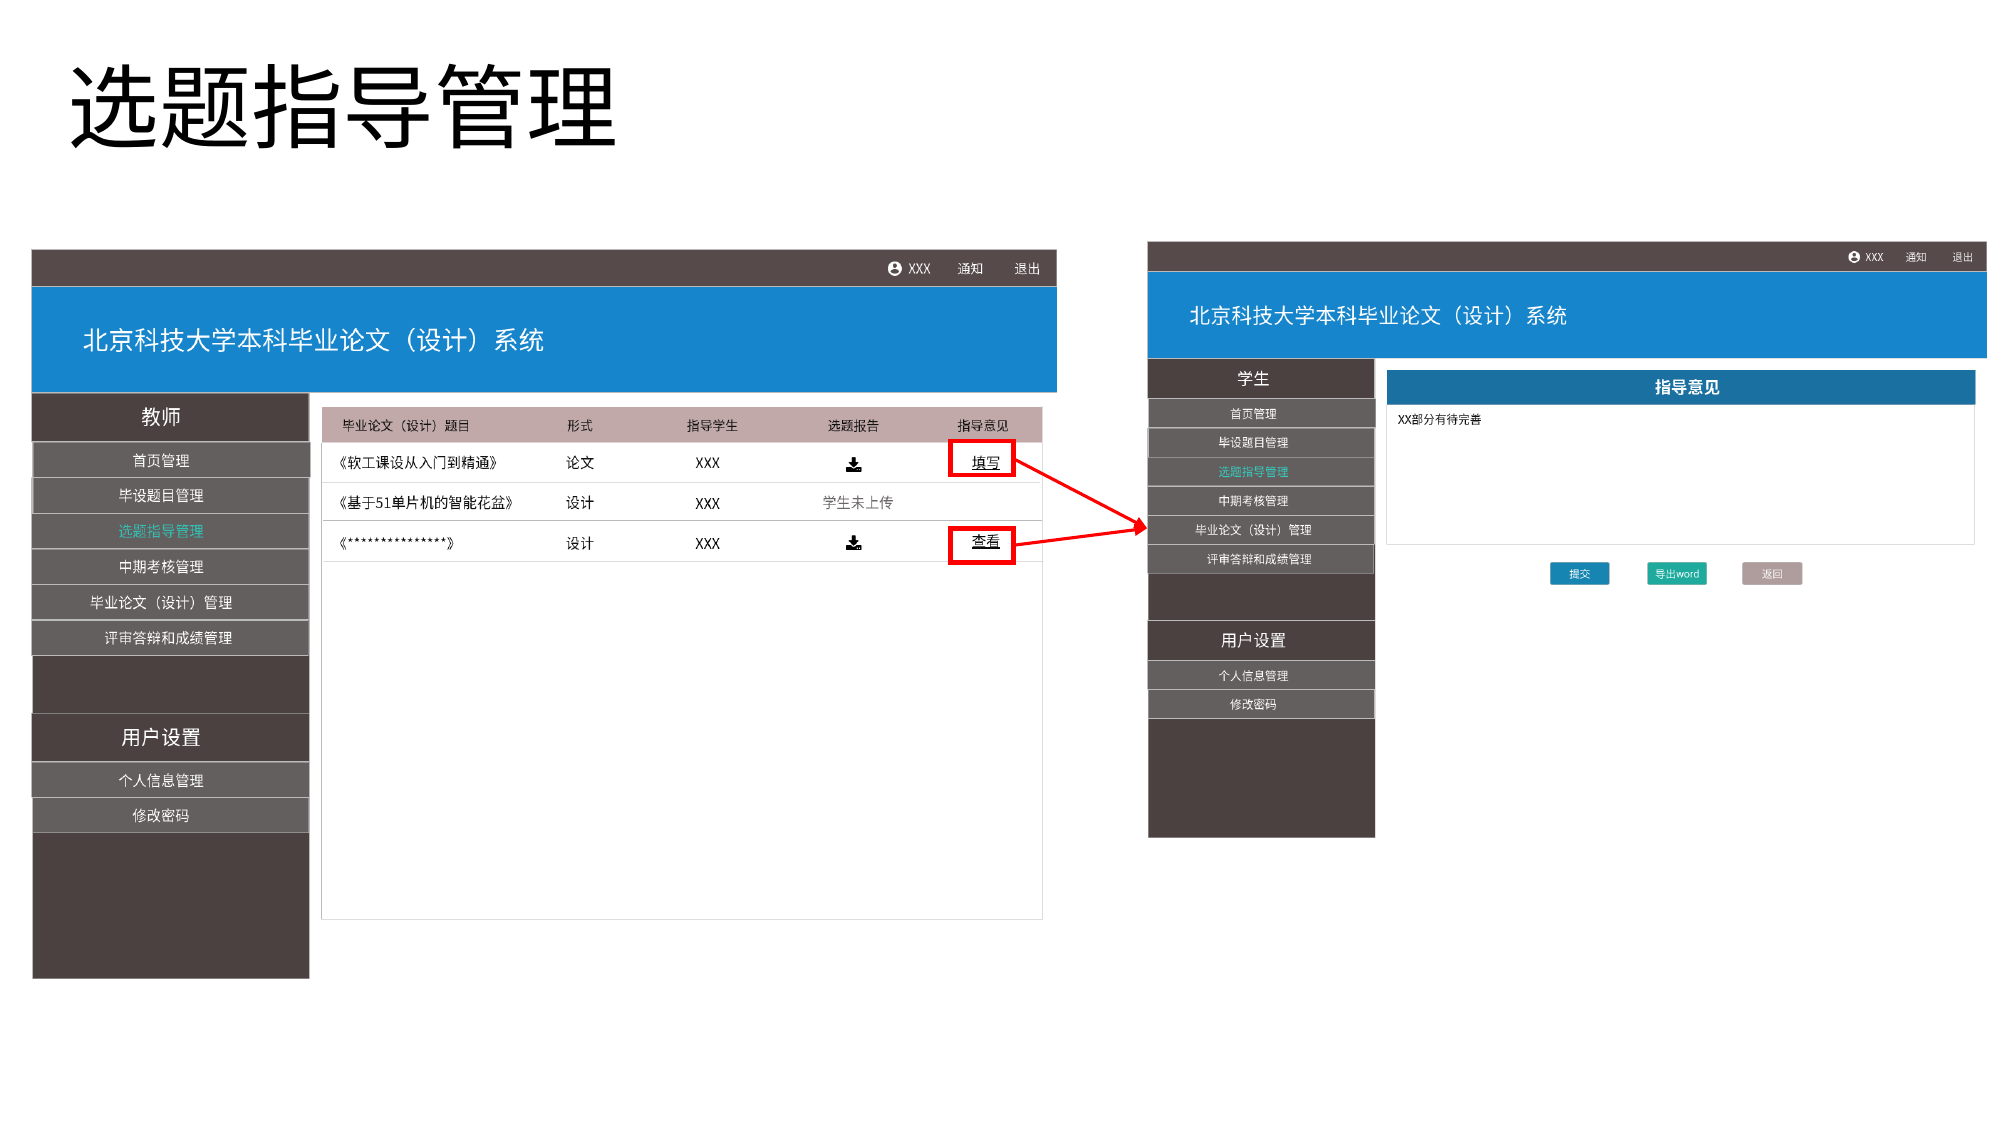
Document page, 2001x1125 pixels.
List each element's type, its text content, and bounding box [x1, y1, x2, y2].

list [31, 249, 1057, 979]
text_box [1013, 528, 1146, 546]
picture [1146, 241, 1987, 839]
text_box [1012, 458, 1146, 529]
text_box 选题指导管理 [52, 2, 1778, 221]
